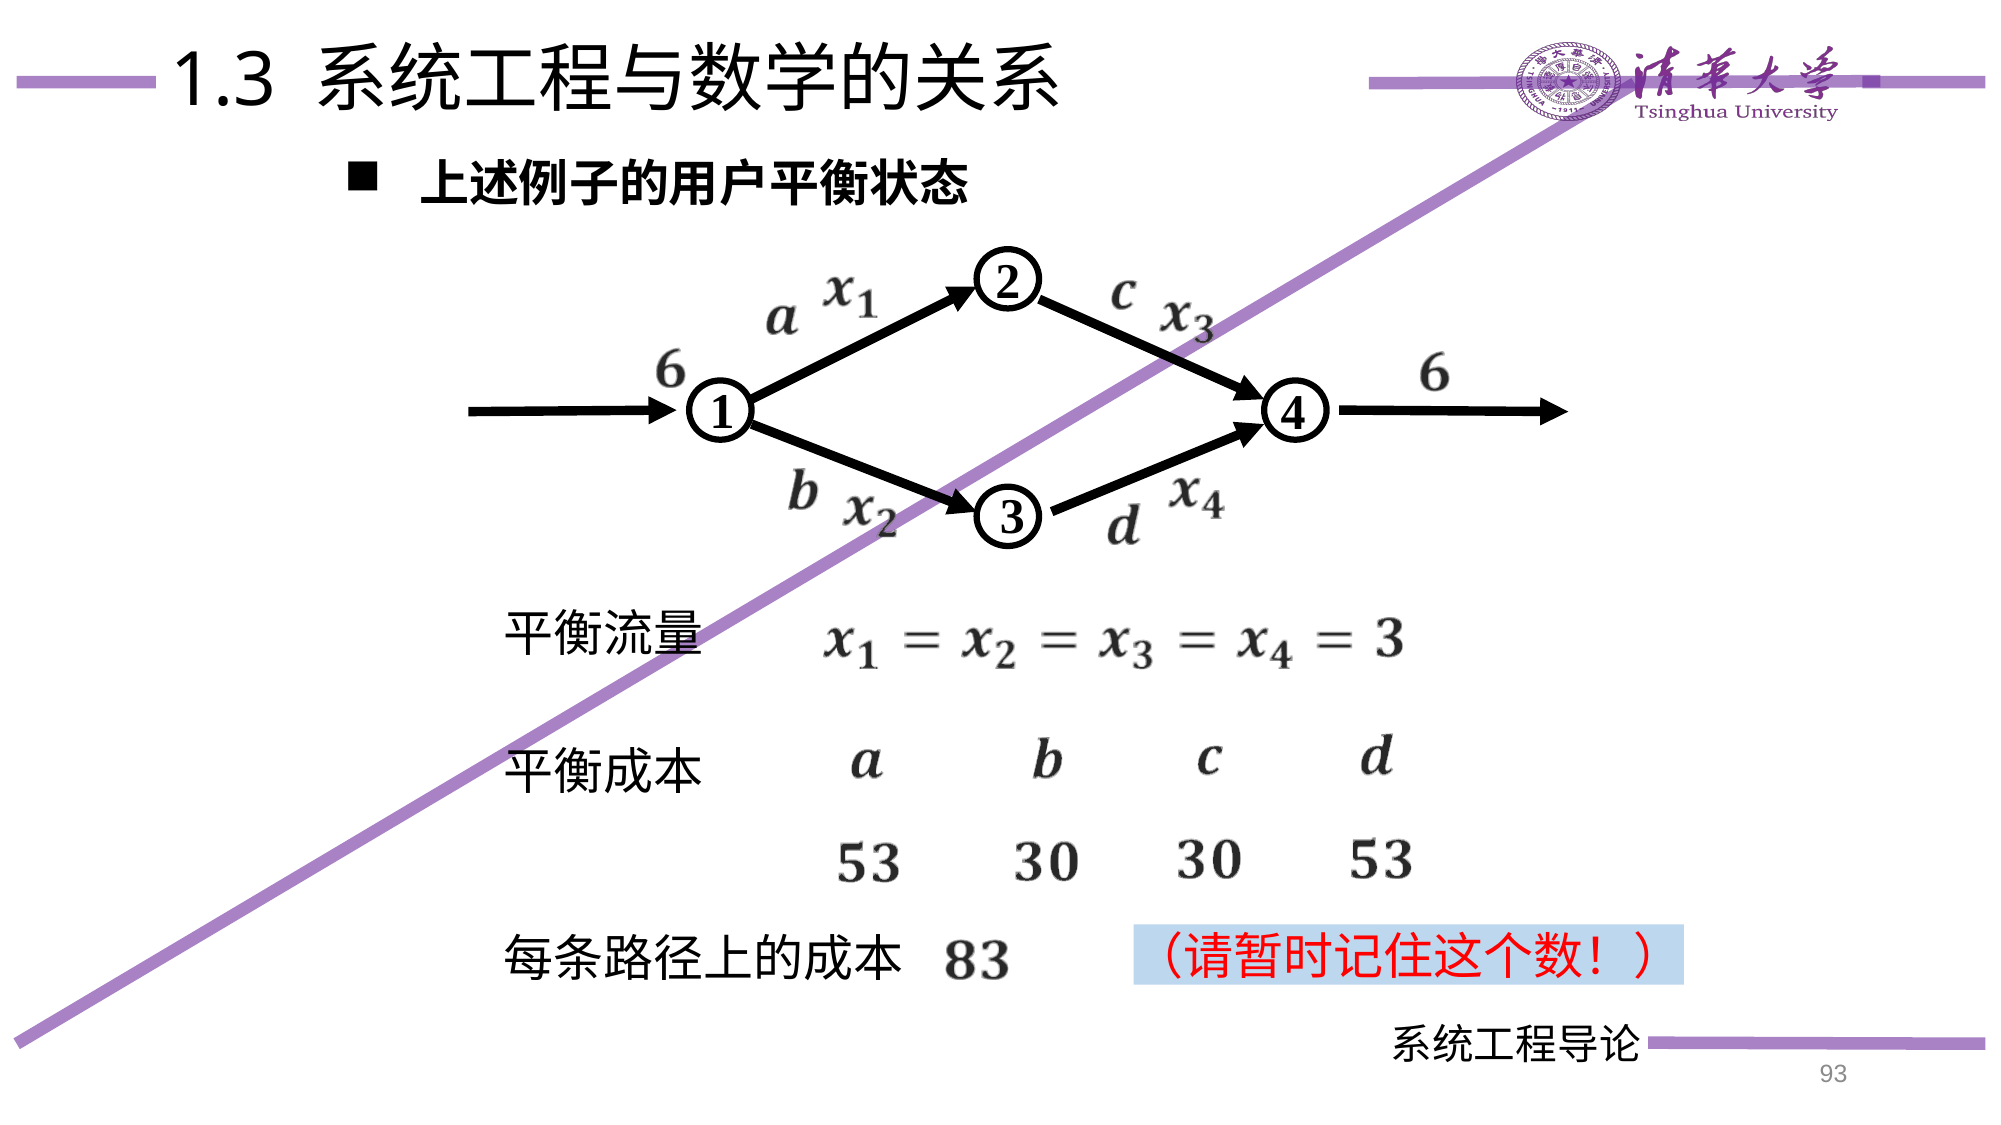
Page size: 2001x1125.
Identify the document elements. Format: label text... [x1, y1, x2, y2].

text_box 平衡流量 [503, 601, 704, 662]
picture [1082, 432, 1252, 575]
text_box （请暂时记住这个数！） [1133, 924, 1684, 985]
picture [1394, 316, 1475, 421]
text_box 平衡成本 [503, 739, 704, 800]
picture [797, 582, 1433, 687]
text_box 上述例子的用户平衡状态 [329, 151, 985, 221]
picture [810, 701, 1440, 1010]
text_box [468, 240, 1569, 551]
picture [762, 435, 926, 555]
picture [1085, 235, 1243, 361]
title 1.3 系统工程与数学的关系 [155, 0, 1881, 190]
text_box 每条路径上的成本 [503, 926, 904, 987]
slide_number 93 [1412, 1042, 1863, 1103]
picture [740, 231, 906, 365]
